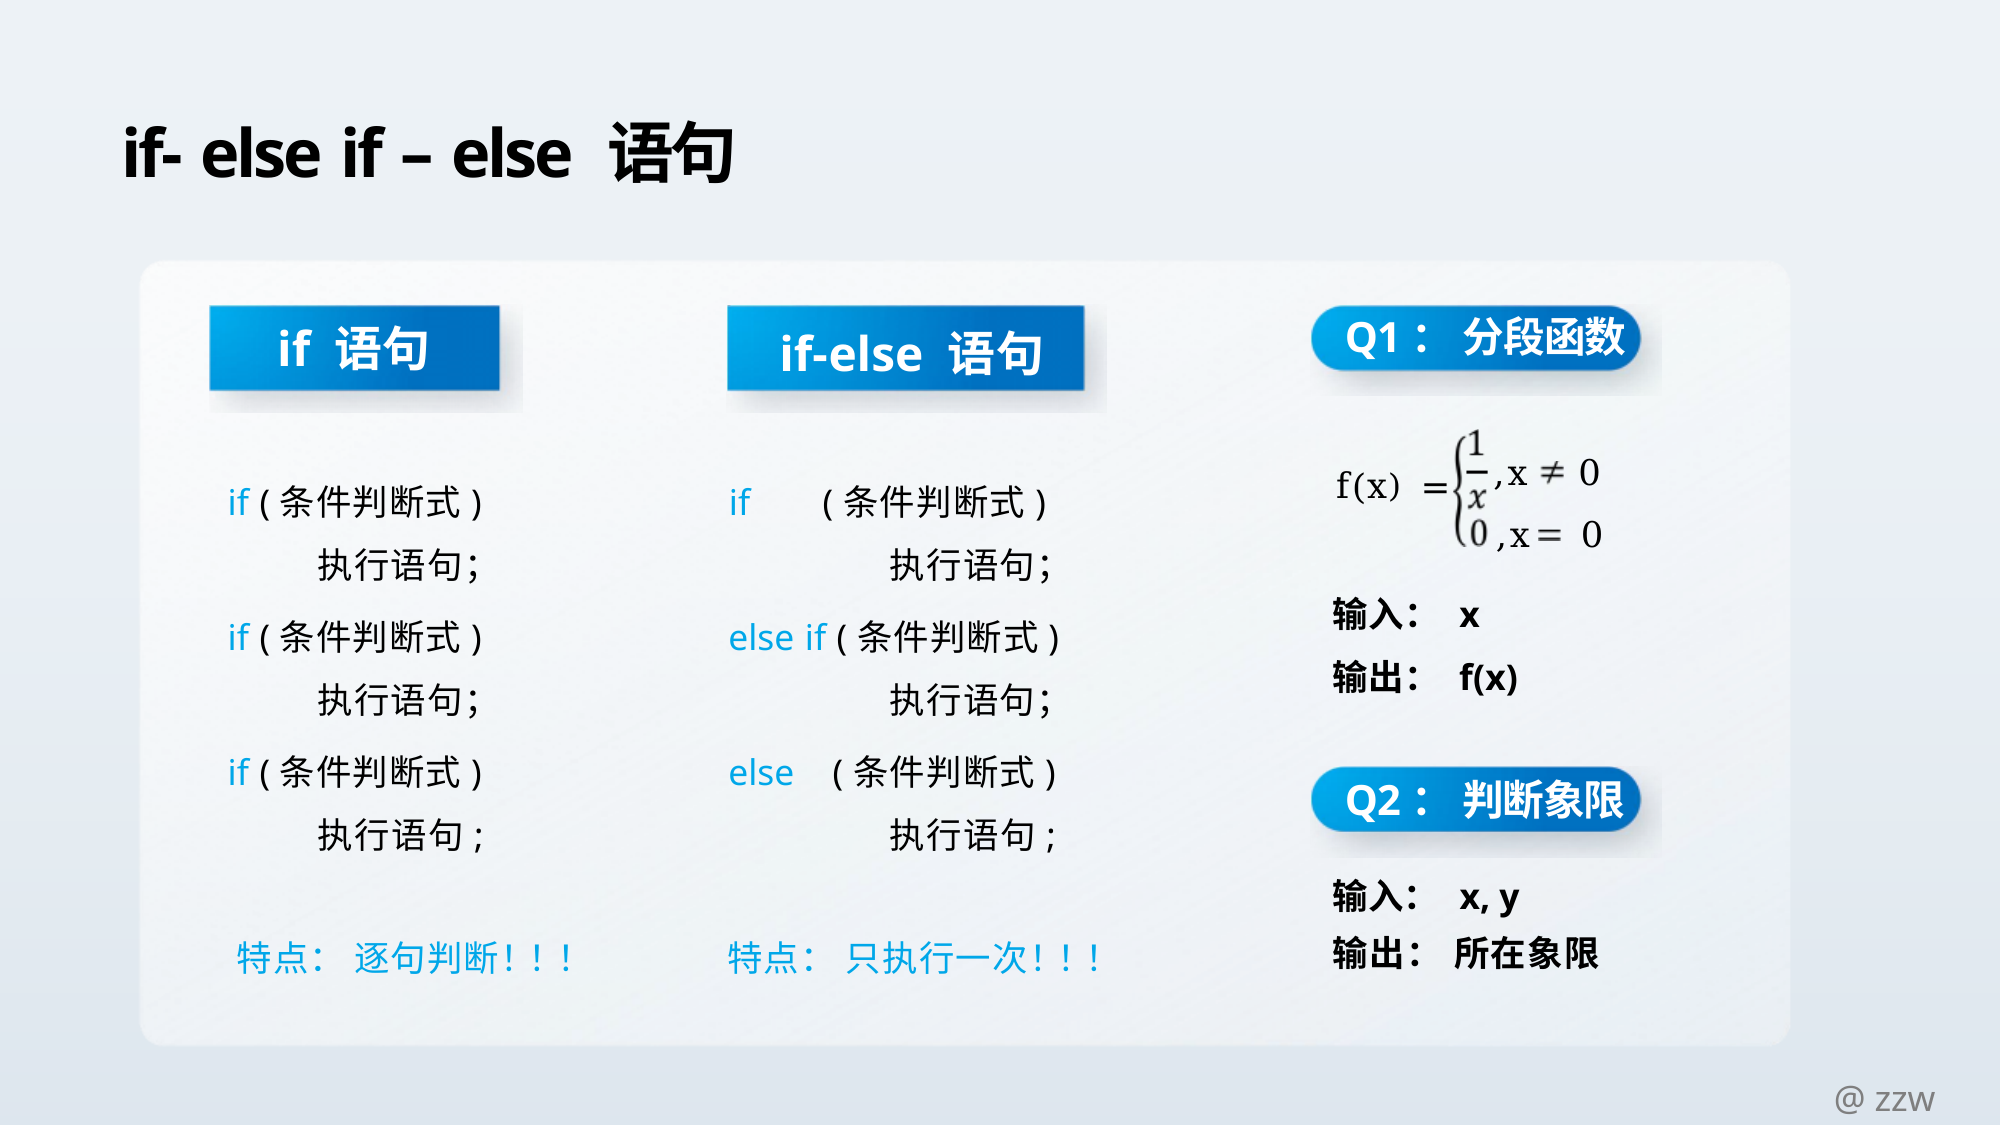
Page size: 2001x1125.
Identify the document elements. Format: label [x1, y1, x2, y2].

text_box [1310, 304, 1662, 396]
text_box [208, 304, 523, 413]
picture [0, 0, 2000, 1125]
text_box [1310, 766, 1662, 858]
text_box [726, 304, 1107, 413]
